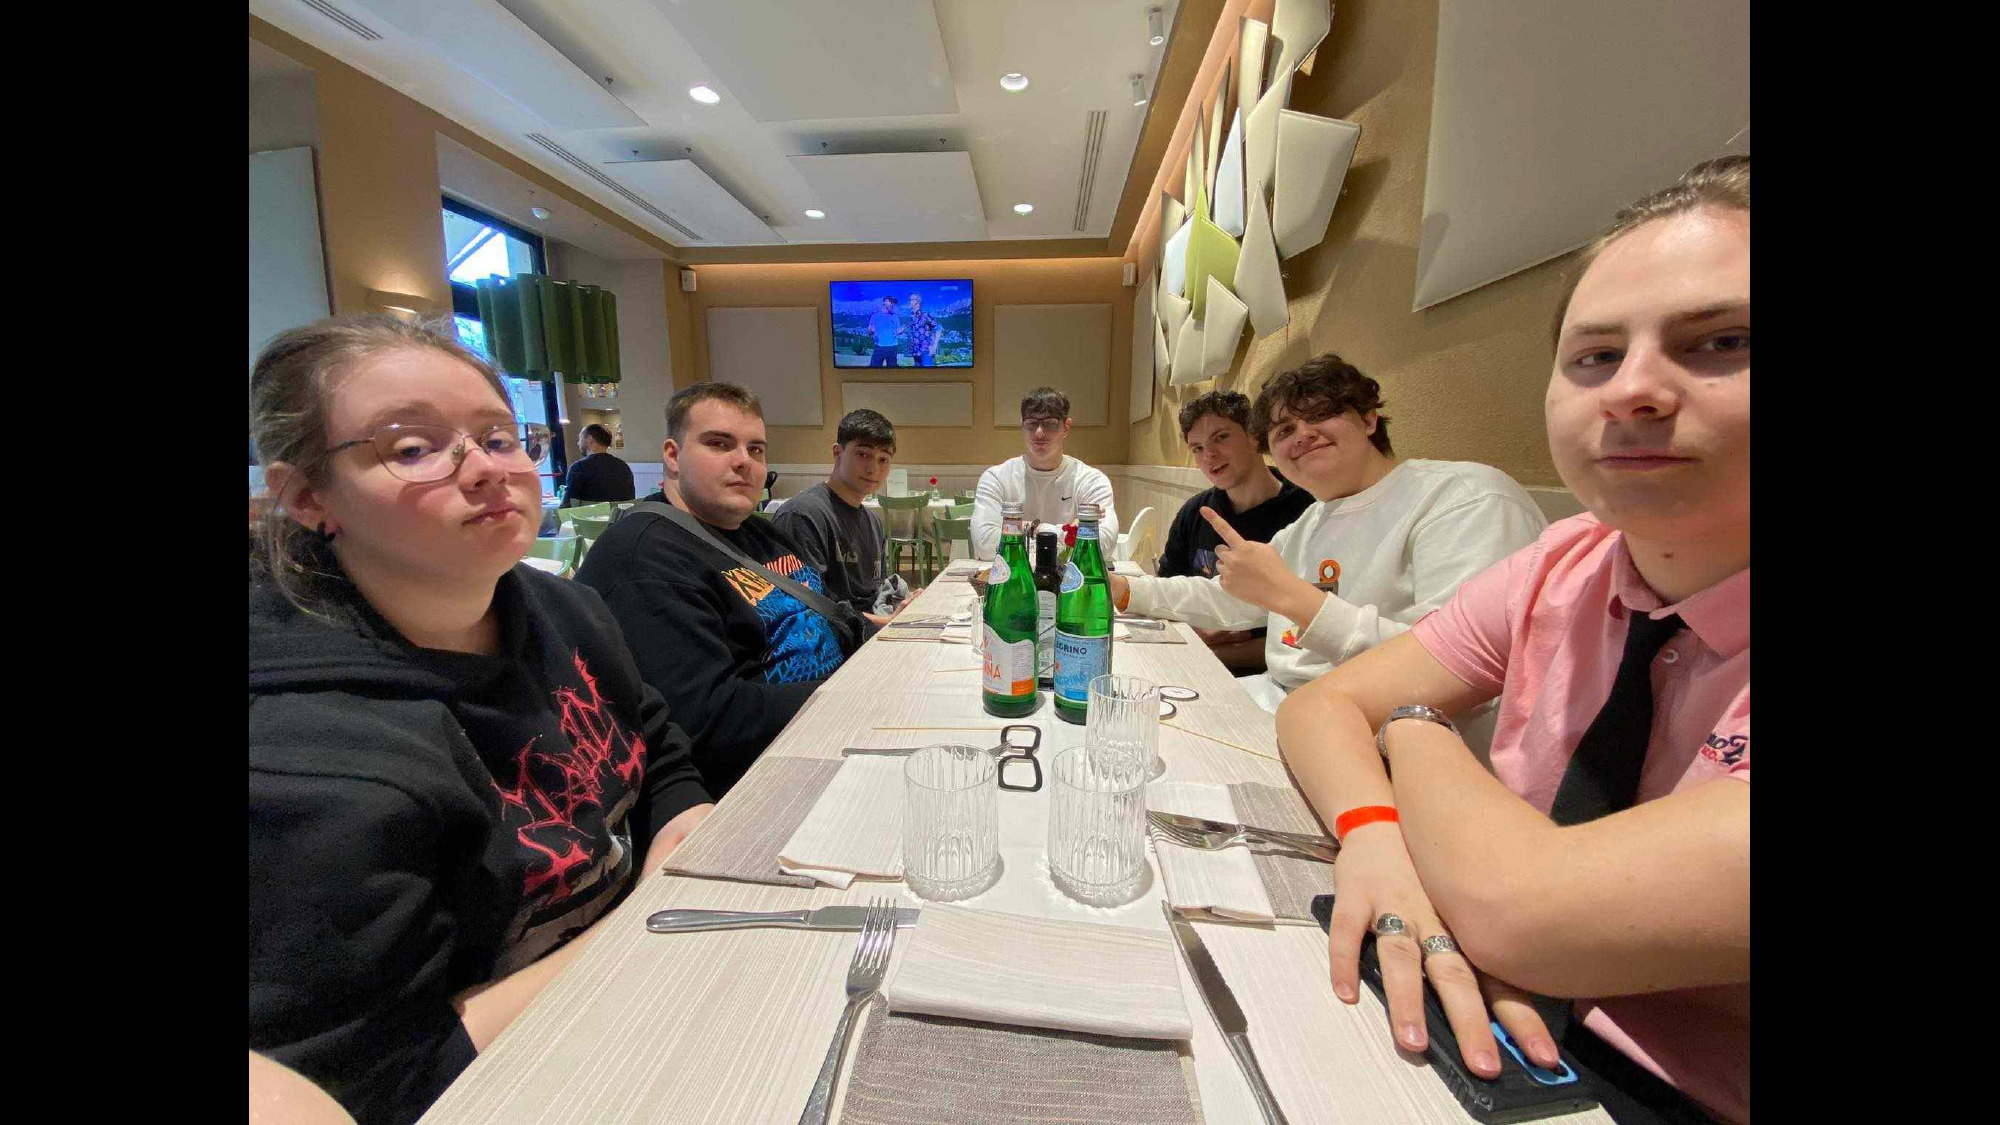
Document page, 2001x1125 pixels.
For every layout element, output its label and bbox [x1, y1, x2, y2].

picture [249, 0, 1751, 1125]
